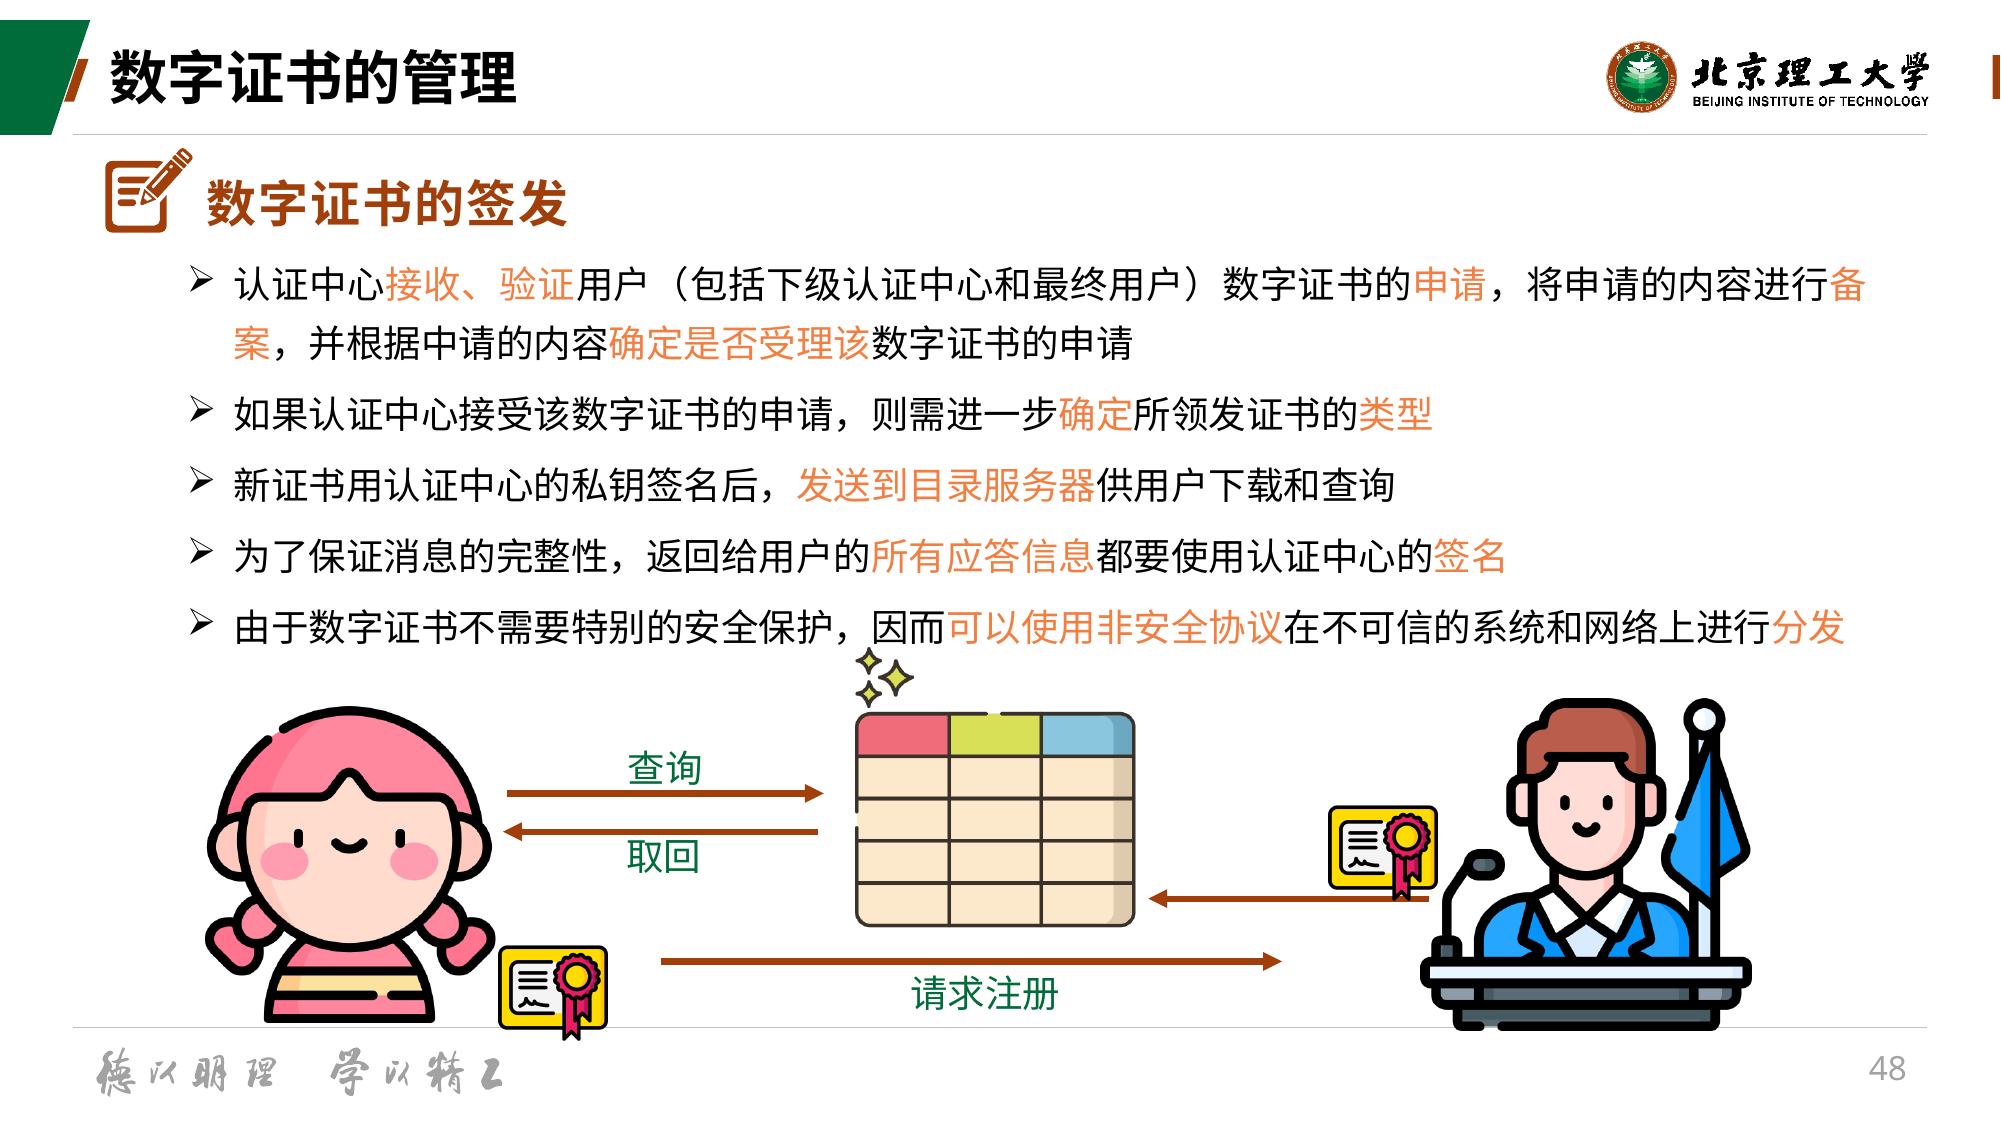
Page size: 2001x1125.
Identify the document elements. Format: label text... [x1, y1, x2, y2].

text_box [507, 737, 824, 799]
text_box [502, 825, 819, 887]
picture [836, 628, 1154, 946]
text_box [660, 961, 1282, 1023]
picture [1606, 41, 1929, 113]
text_box 数字证书的签发 [191, 161, 1902, 244]
picture [1328, 698, 1752, 1031]
picture [191, 706, 608, 1048]
text_box 认证中心接收、验证用户（包括下级认证中心和最终用户）数字证书的申请，将申请的内容进行备案，并根据中请的内容确定是否受理该数字证书的申请 如果认证中心接受该数字证书的申请，则需进一步确定所领发证书的类型 新证书用认证中心的私钥签名后，发送到目录服务器供用户下载和查询 为了保证消息的完整性，返回给用户的所有应答信息都要使用认证中心的签名 由于数字证书不需要特别的安全保护，因而可以使用非安全协议在不可信的系统和网络上进行分发 [172, 240, 1883, 657]
title 数字证书的管理 [94, 40, 1513, 120]
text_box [105, 148, 193, 231]
